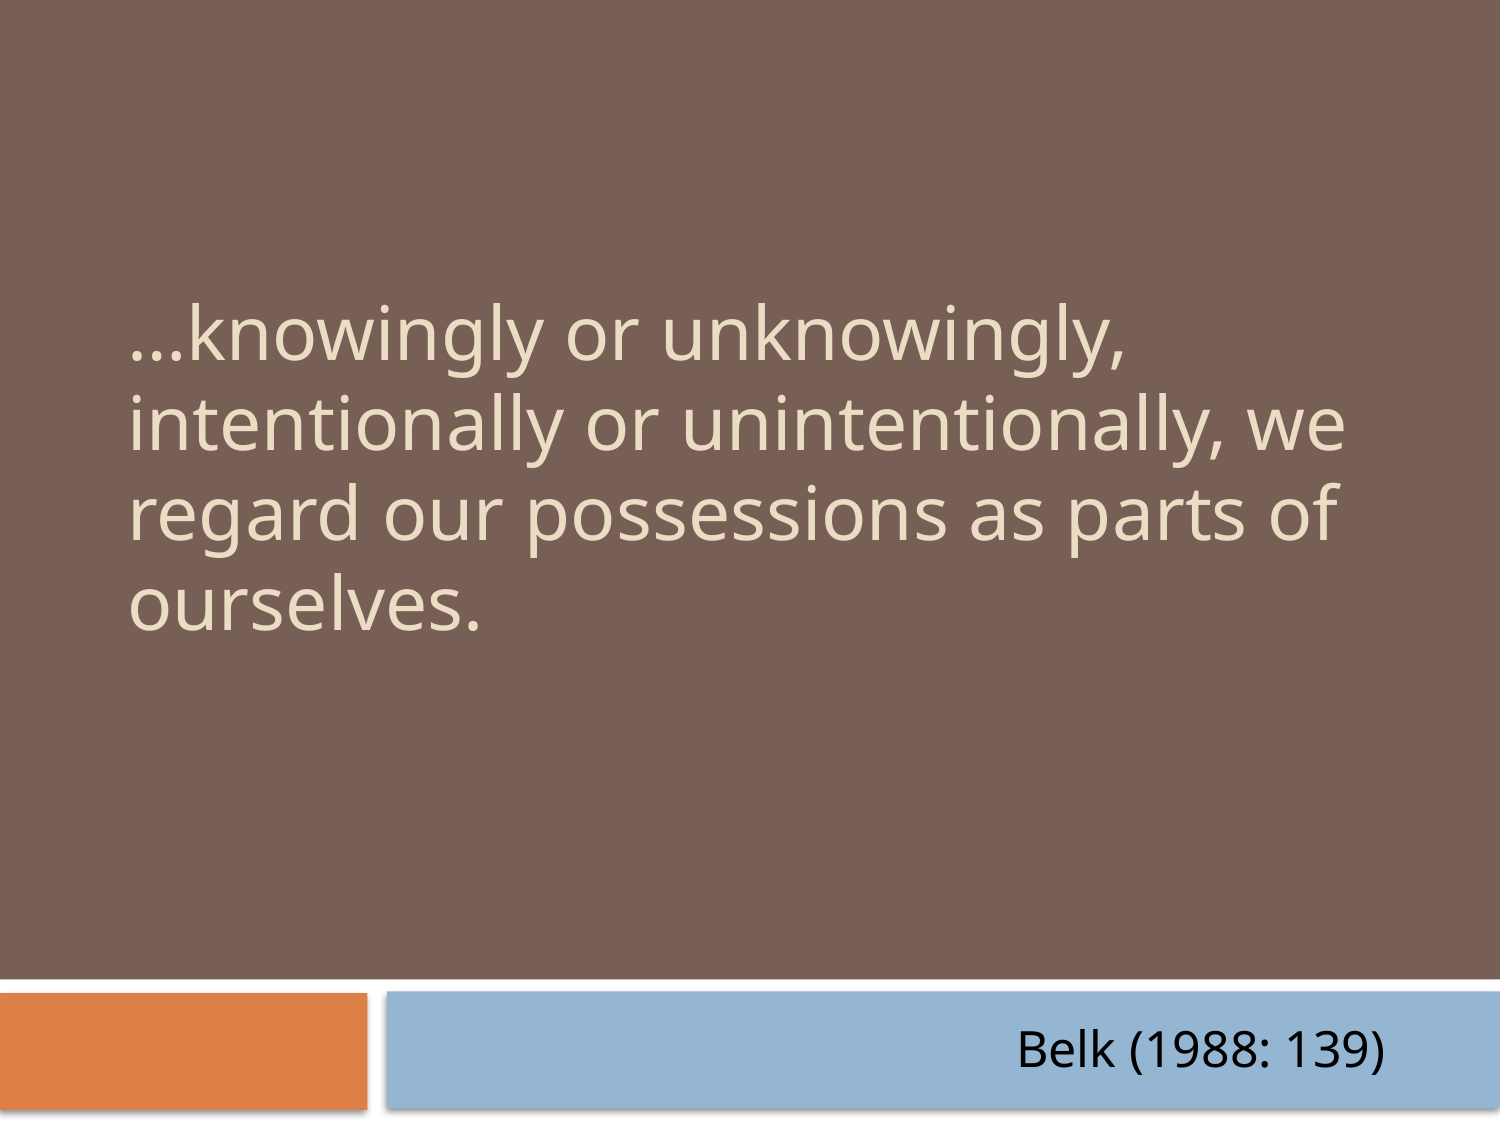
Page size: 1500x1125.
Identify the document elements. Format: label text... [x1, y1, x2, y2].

text_box Belk (1988: 139) [1000, 1010, 1401, 1086]
title …knowingly or unknowingly, intentionally or unintentionally, we regard our possessions as parts of ourselves. [112, 791, 1388, 1033]
